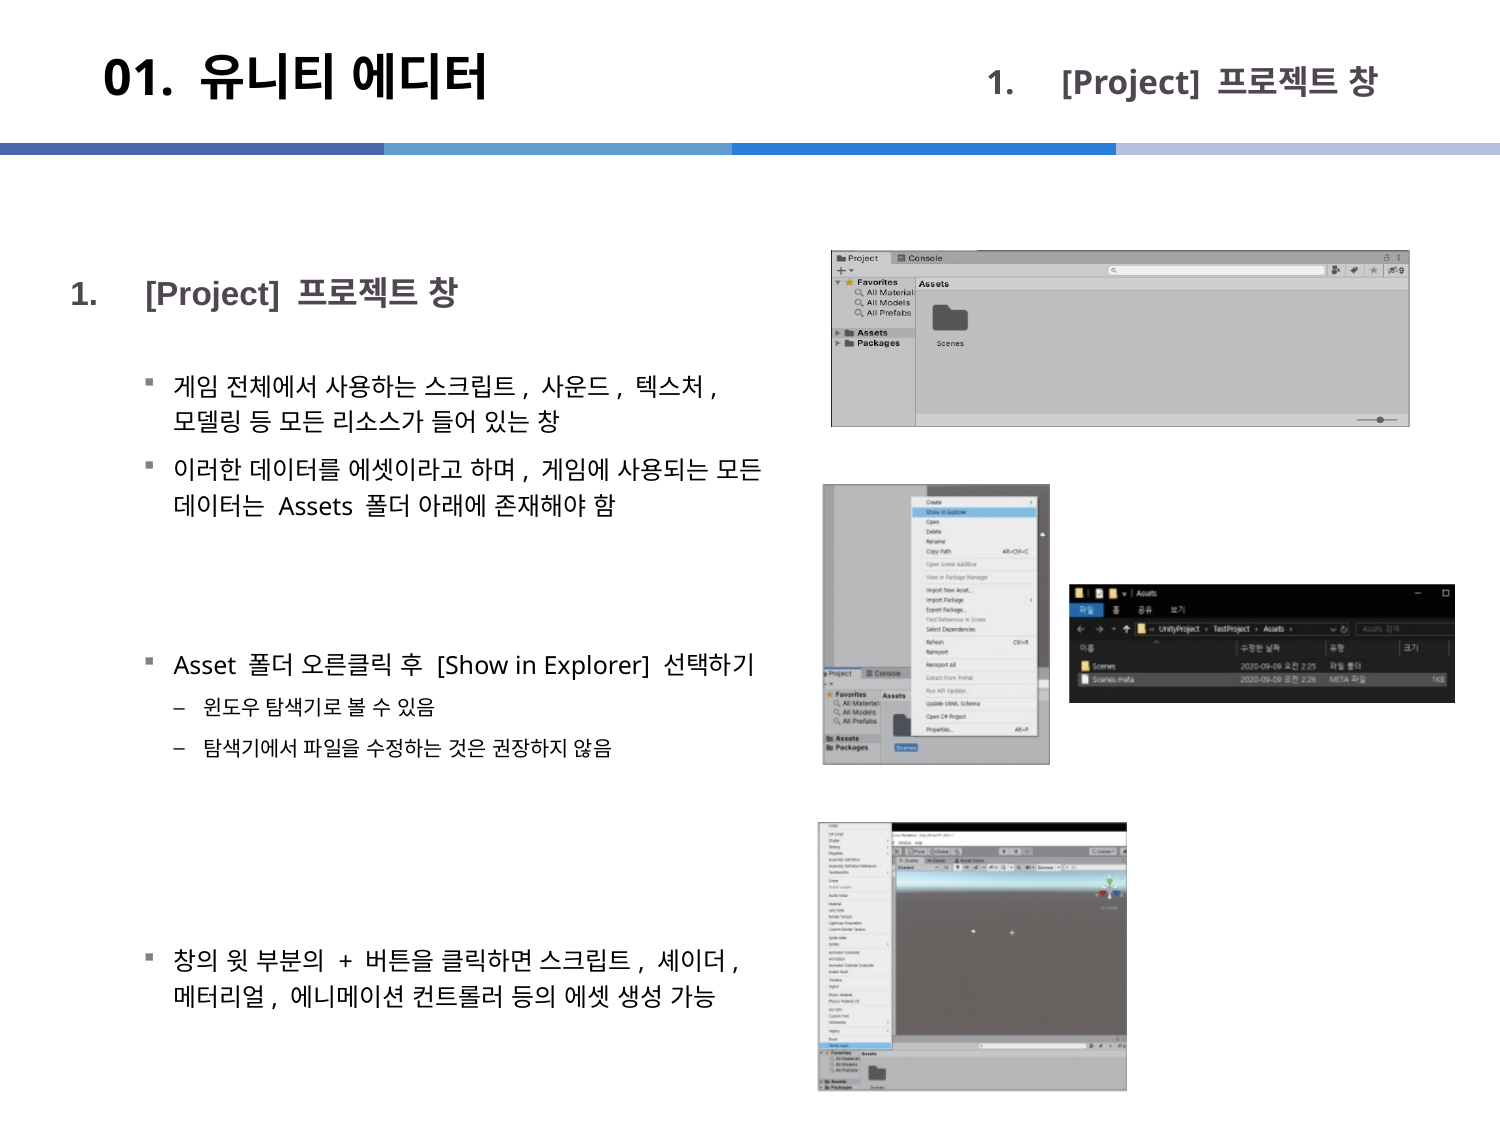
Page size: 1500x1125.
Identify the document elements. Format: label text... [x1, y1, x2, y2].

picture [821, 484, 1050, 765]
text_box [Project] 프로젝트 창 게임 전체에서 사용하는 스크립트, 사운드, 텍스처, 모델링 등 모든 리소스가 들어 있는 창 이러한 데이터를 에셋이라고 하며, 게임에 사용되는 모든 데이터는 Assets 폴더 아래에 존재해야 함 Asset 폴더 오른클릭 후 [Show in Explorer] 선택하기 윈도우 탐색기로 볼 수 있음 탐색기에서 파일을 수정하는 것은 권장하지 않음 창의 윗 부분의 + 버튼을 클릭하면 스크립트, 셰이더, 메터리얼, 에니메이션 컨트롤러 등의 에셋 생성 가능 [55, 256, 790, 1037]
title 01. 유니티 에디터 [88, 30, 1330, 121]
picture [815, 822, 1128, 1093]
picture [1068, 582, 1456, 703]
picture [830, 250, 1411, 427]
list [Project] 프로젝트 창 [971, 45, 1428, 116]
